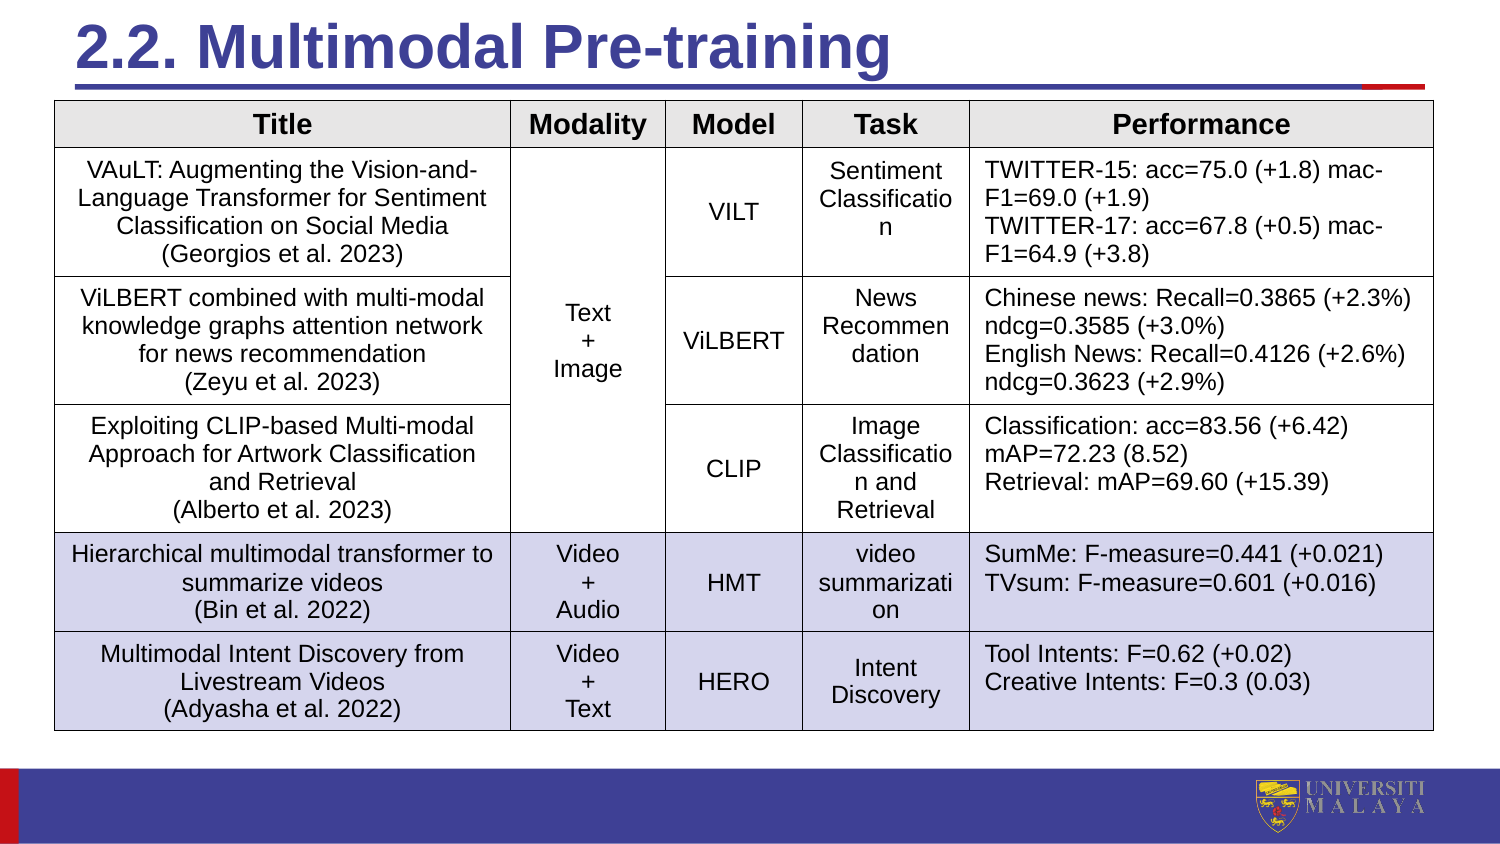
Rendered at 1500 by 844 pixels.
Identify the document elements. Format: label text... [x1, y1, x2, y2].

table_cell Hierarchical multimodal transformer to summarize videos (Bin et al. 2022) [55, 533, 510, 631]
table_header Title [55, 101, 510, 147]
table_header Model [666, 101, 802, 147]
table_cell Video + Text [511, 632, 665, 730]
table_cell Sentiment Classification [803, 148, 969, 276]
table_cell Tool Intents: F=0.62 (+0.02) Creative Intents: F=0.3 (0.03) [970, 632, 1433, 730]
table_cell Intent Discovery [803, 632, 969, 730]
table_cell Multimodal Intent Discovery from Livestream Videos (Adyasha et al. 2022) [55, 632, 510, 730]
table_header Task [803, 101, 969, 147]
table_cell Exploiting CLIP-based Multi-modal Approach for Artwork Classification and Retrieval (Alberto et al. 2023) [55, 405, 510, 532]
table_cell VILT [666, 148, 802, 276]
table_cell Classification: acc=83.56 (+6.42) mAP=72.23 (8.52) Retrieval: mAP=69.60 (+15.39) [970, 405, 1433, 532]
table_cell VAuLT: Augmenting the Vision-and-Language Transformer for Sentiment Classification on Social Media (Georgios et al. 2023) [55, 148, 510, 276]
table_header Modality [511, 101, 665, 147]
table_cell HMT [666, 533, 802, 631]
title 2.2. Multimodal Pre-training [75, 0, 1425, 100]
table_cell Image Classification and Retrieval [803, 405, 969, 532]
table_header Performance [970, 101, 1433, 147]
table_cell ViLBERT [666, 277, 802, 404]
table_cell Chinese news: Recall=0.3865 (+2.3%) ndcg=0.3585 (+3.0%) English News: Recall=0.4126 (+2.6%) ndcg=0.3623 (+2.9%) [970, 277, 1433, 404]
table_cell TWITTER-15: acc=75.0 (+1.8) mac-F1=69.0 (+1.9) TWITTER-17: acc=67.8 (+0.5) mac-F1=64.9 (+3.8) [970, 148, 1433, 276]
picture [1304, 780, 1425, 833]
table_cell video summarization [803, 533, 969, 631]
table_cell CLIP [666, 405, 802, 532]
picture [1256, 780, 1302, 833]
table_cell ViLBERT combined with multi-modal knowledge graphs attention network for news recommendation (Zeyu et al. 2023) [55, 277, 510, 404]
table_cell Text + Image [511, 148, 665, 532]
table_cell SumMe: F-measure=0.441 (+0.021) TVsum: F-measure=0.601 (+0.016) [970, 533, 1433, 631]
table_cell News Recommendation [803, 277, 969, 404]
table_cell Video + Audio [511, 533, 665, 631]
table_cell HERO [666, 632, 802, 730]
